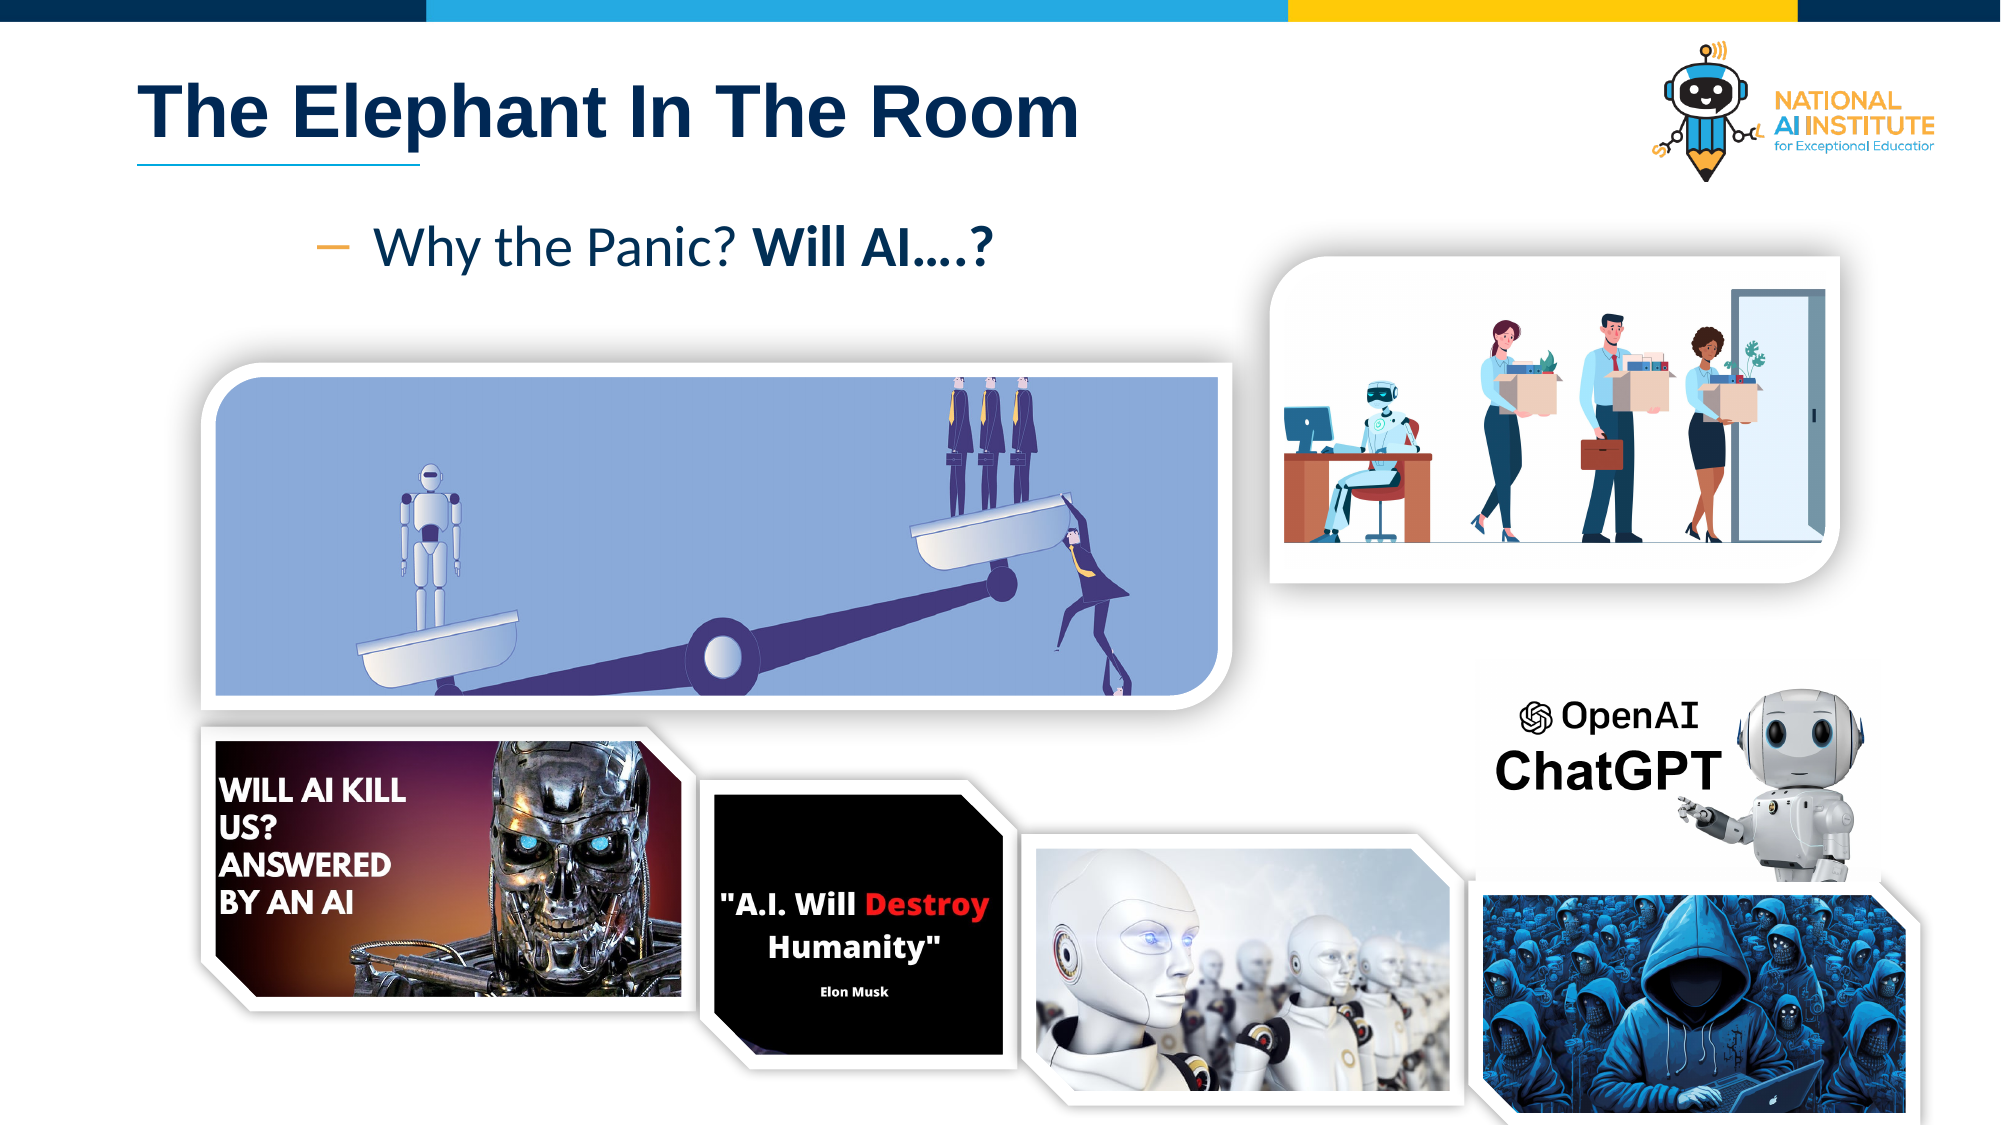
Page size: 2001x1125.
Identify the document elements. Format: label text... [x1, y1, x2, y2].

list Why the Panic? Will AI….? [137, 200, 1277, 673]
picture [0, 0, 2001, 1125]
title The Elephant In The Room [137, 62, 1626, 153]
